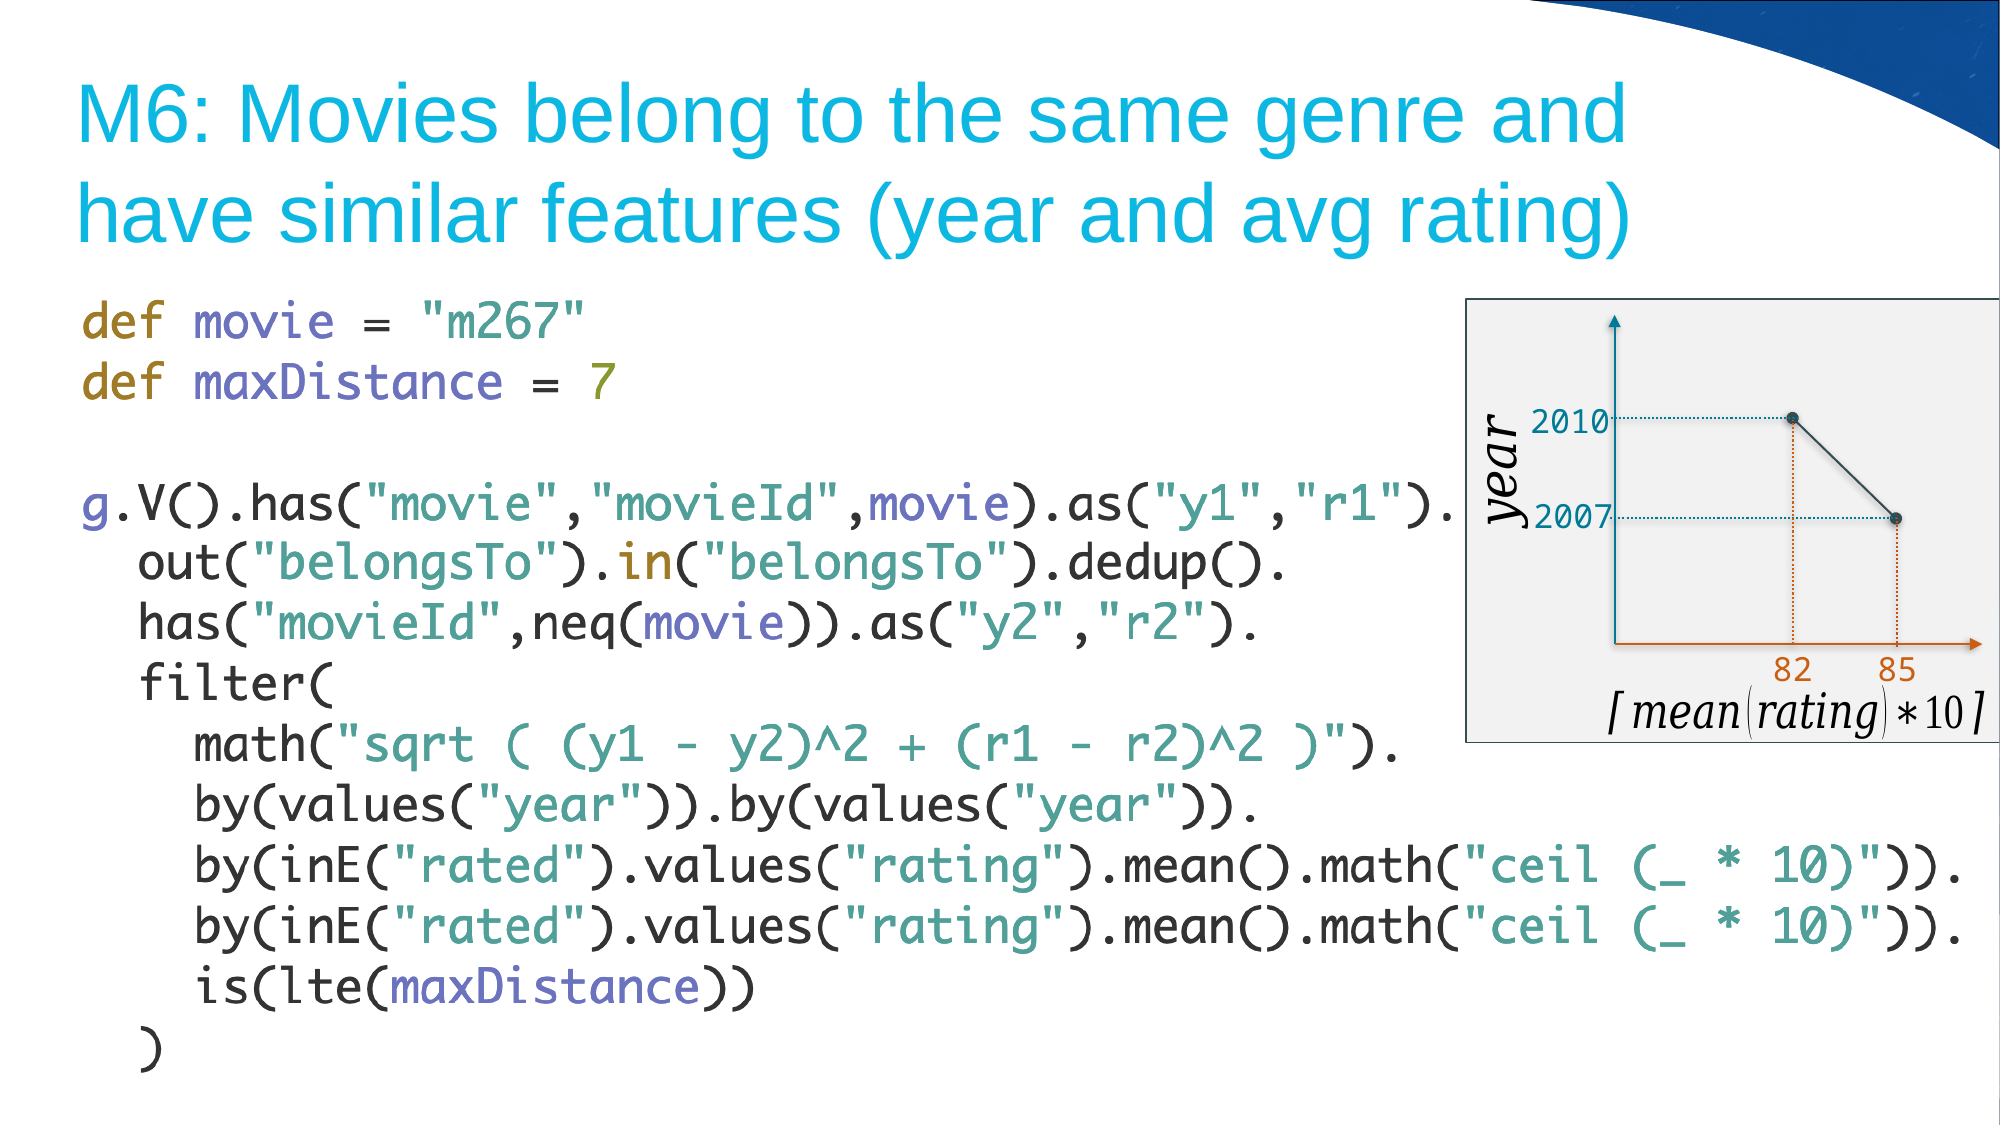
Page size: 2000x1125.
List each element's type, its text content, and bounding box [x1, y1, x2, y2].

picture [67, 277, 1977, 1092]
title M6: Movies belong to the same genre and have similar features (year and avg rating) [67, 59, 1775, 225]
picture [1537, 0, 2000, 149]
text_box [1465, 298, 2000, 743]
